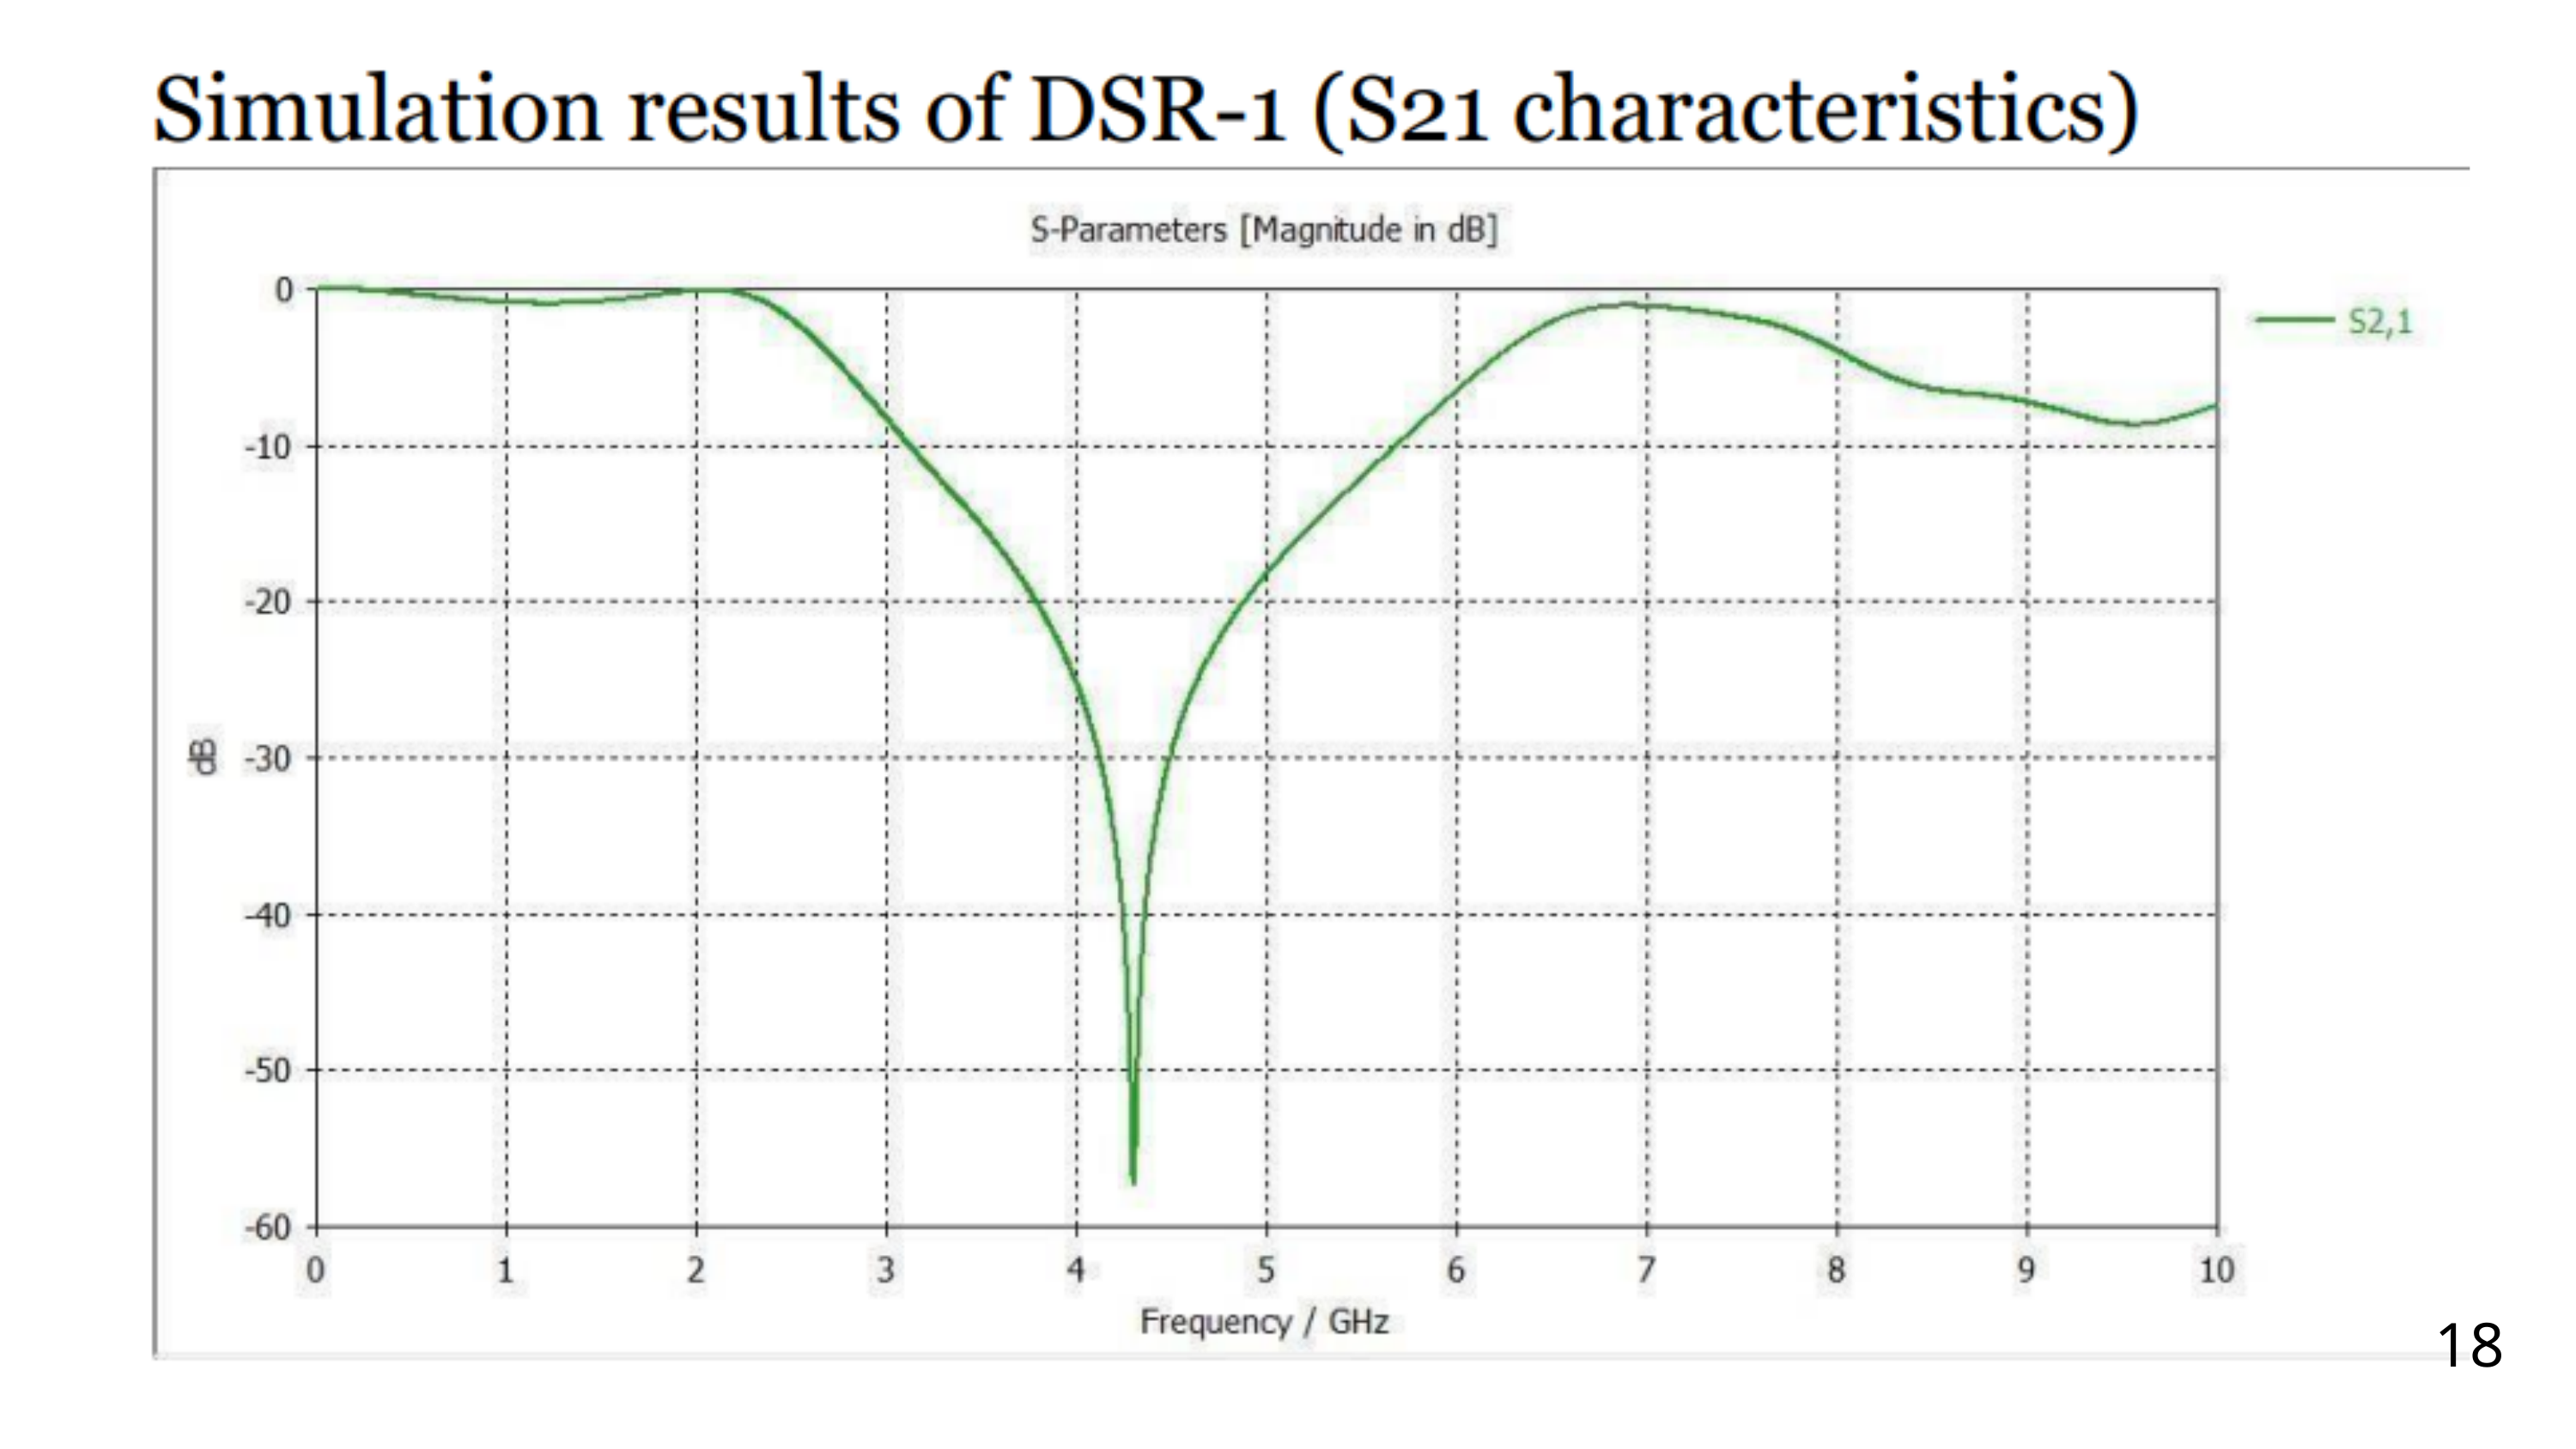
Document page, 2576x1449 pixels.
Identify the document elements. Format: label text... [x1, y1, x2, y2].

text_box 18 [2397, 1294, 2543, 1379]
text_box [124, 13, 2470, 1369]
